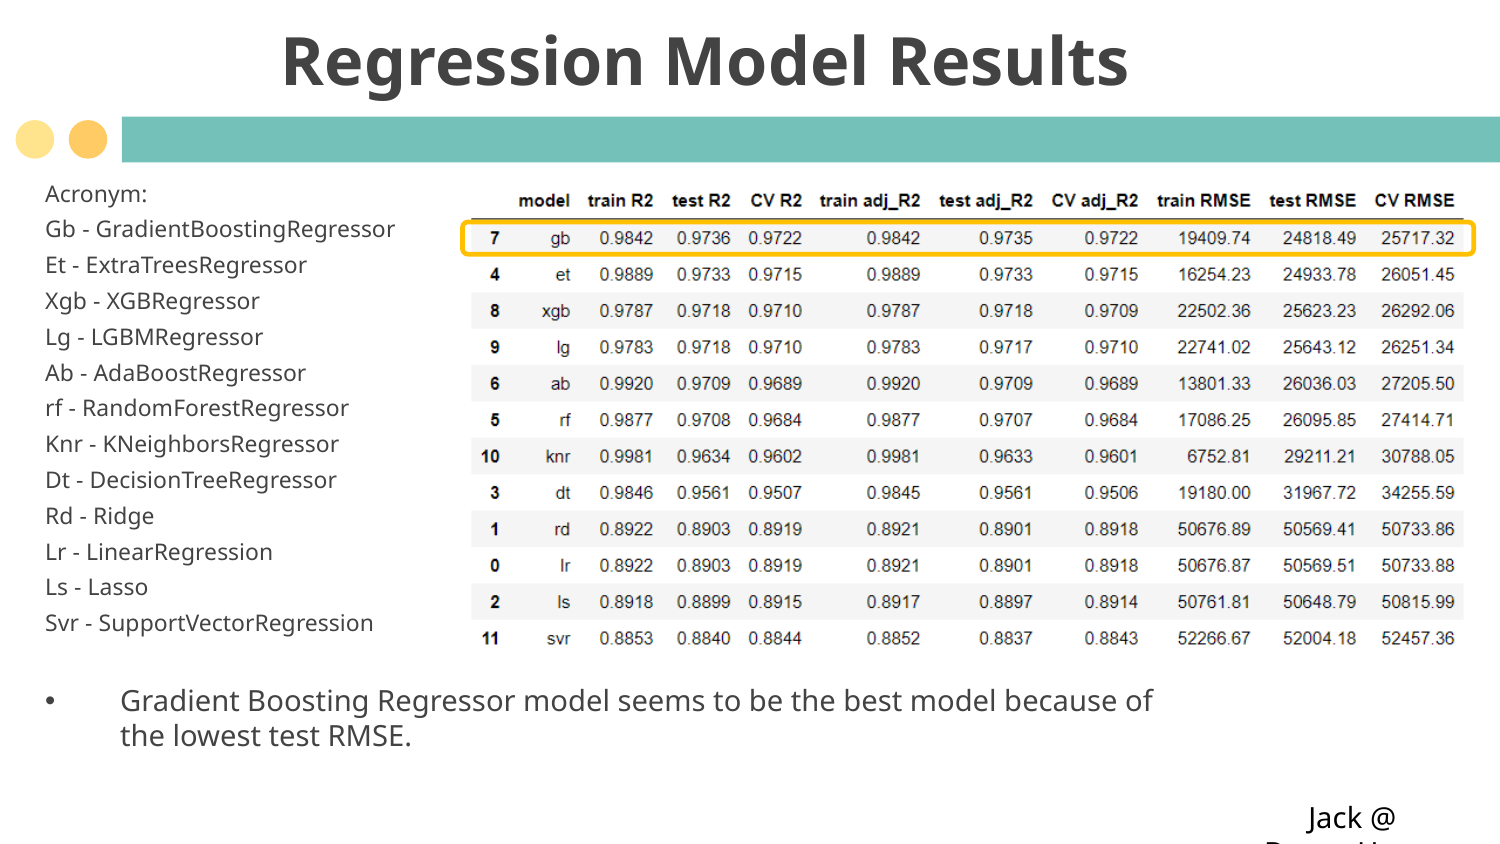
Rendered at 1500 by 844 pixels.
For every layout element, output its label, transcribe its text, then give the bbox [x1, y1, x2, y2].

text_box Gradient Boosting Regressor model seems to be the best model because of the lowest test RMSE. [30, 667, 1204, 812]
picture [462, 175, 1500, 668]
title Regression Model Results [265, 7, 1235, 114]
text_box Acronym: Gb - GradientBoostingRegressor Et - ExtraTreesRegressor Xgb - XGBRegressor Lg - LGBMRegressor Ab - AdaBoostRegressor rf - RandomForestRegressor Knr - KNeighborsRegressor Dt - DecisionTreeRegressor Rd - Ridge Lr - LinearRegression Ls - Lasso Svr - SupportVectorRegression [30, 164, 456, 649]
text_box Jack @ DreamHome [1204, 792, 1500, 844]
